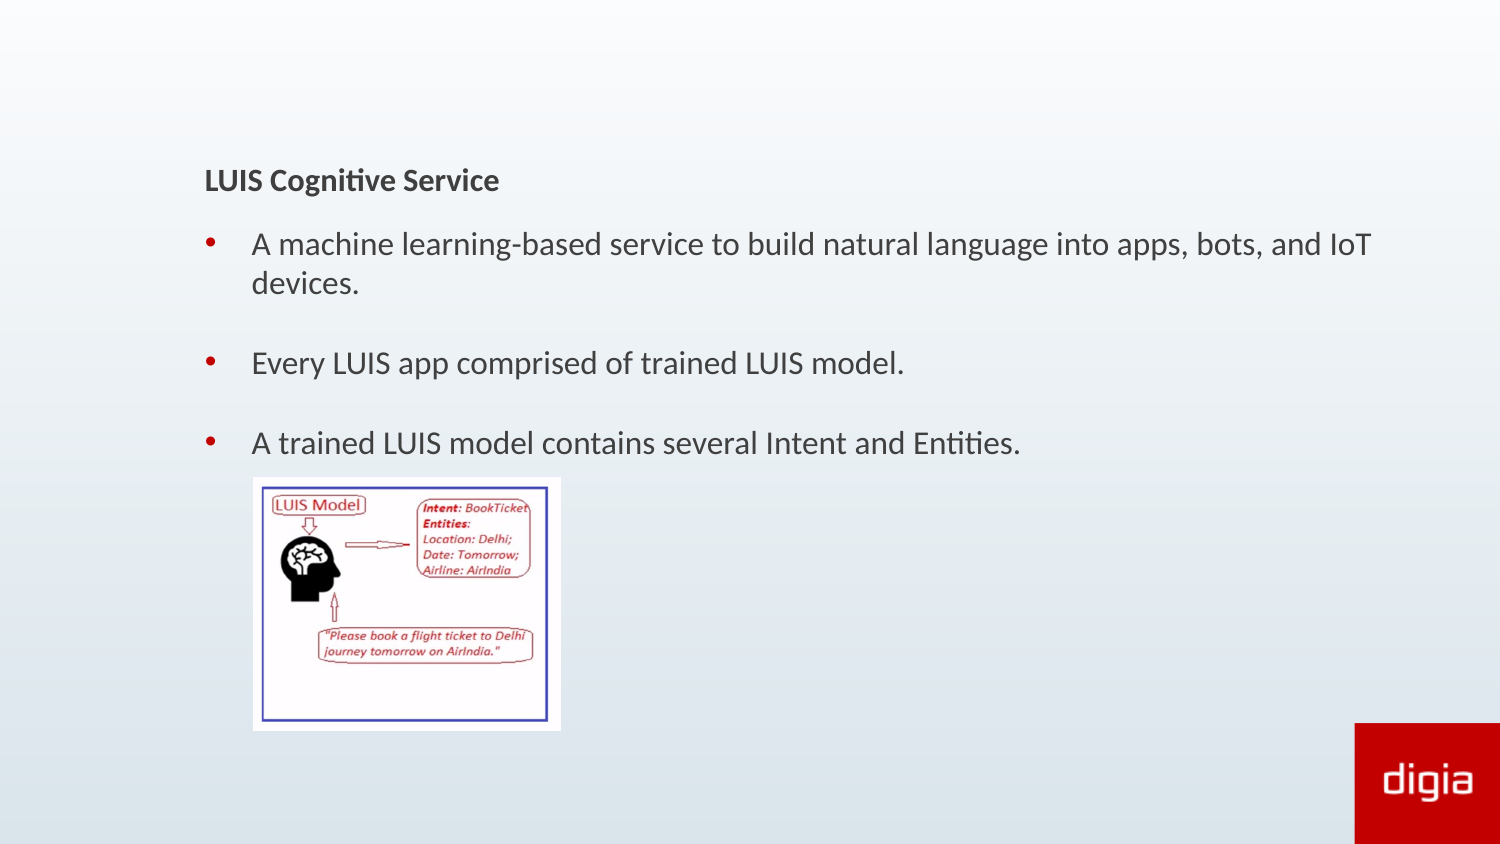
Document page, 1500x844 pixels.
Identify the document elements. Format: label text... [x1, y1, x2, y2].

picture [253, 477, 561, 732]
text_box LUIS Cognitive Service [189, 151, 606, 206]
text_box [676, 347, 827, 498]
picture [1354, 723, 1500, 844]
list A machine learning-based service to build natural language into apps, bots, and IoT devices. Every LUIS app comprised of trained LUIS model. A trained LUIS model contains several Intent and Entities. [189, 134, 1396, 764]
